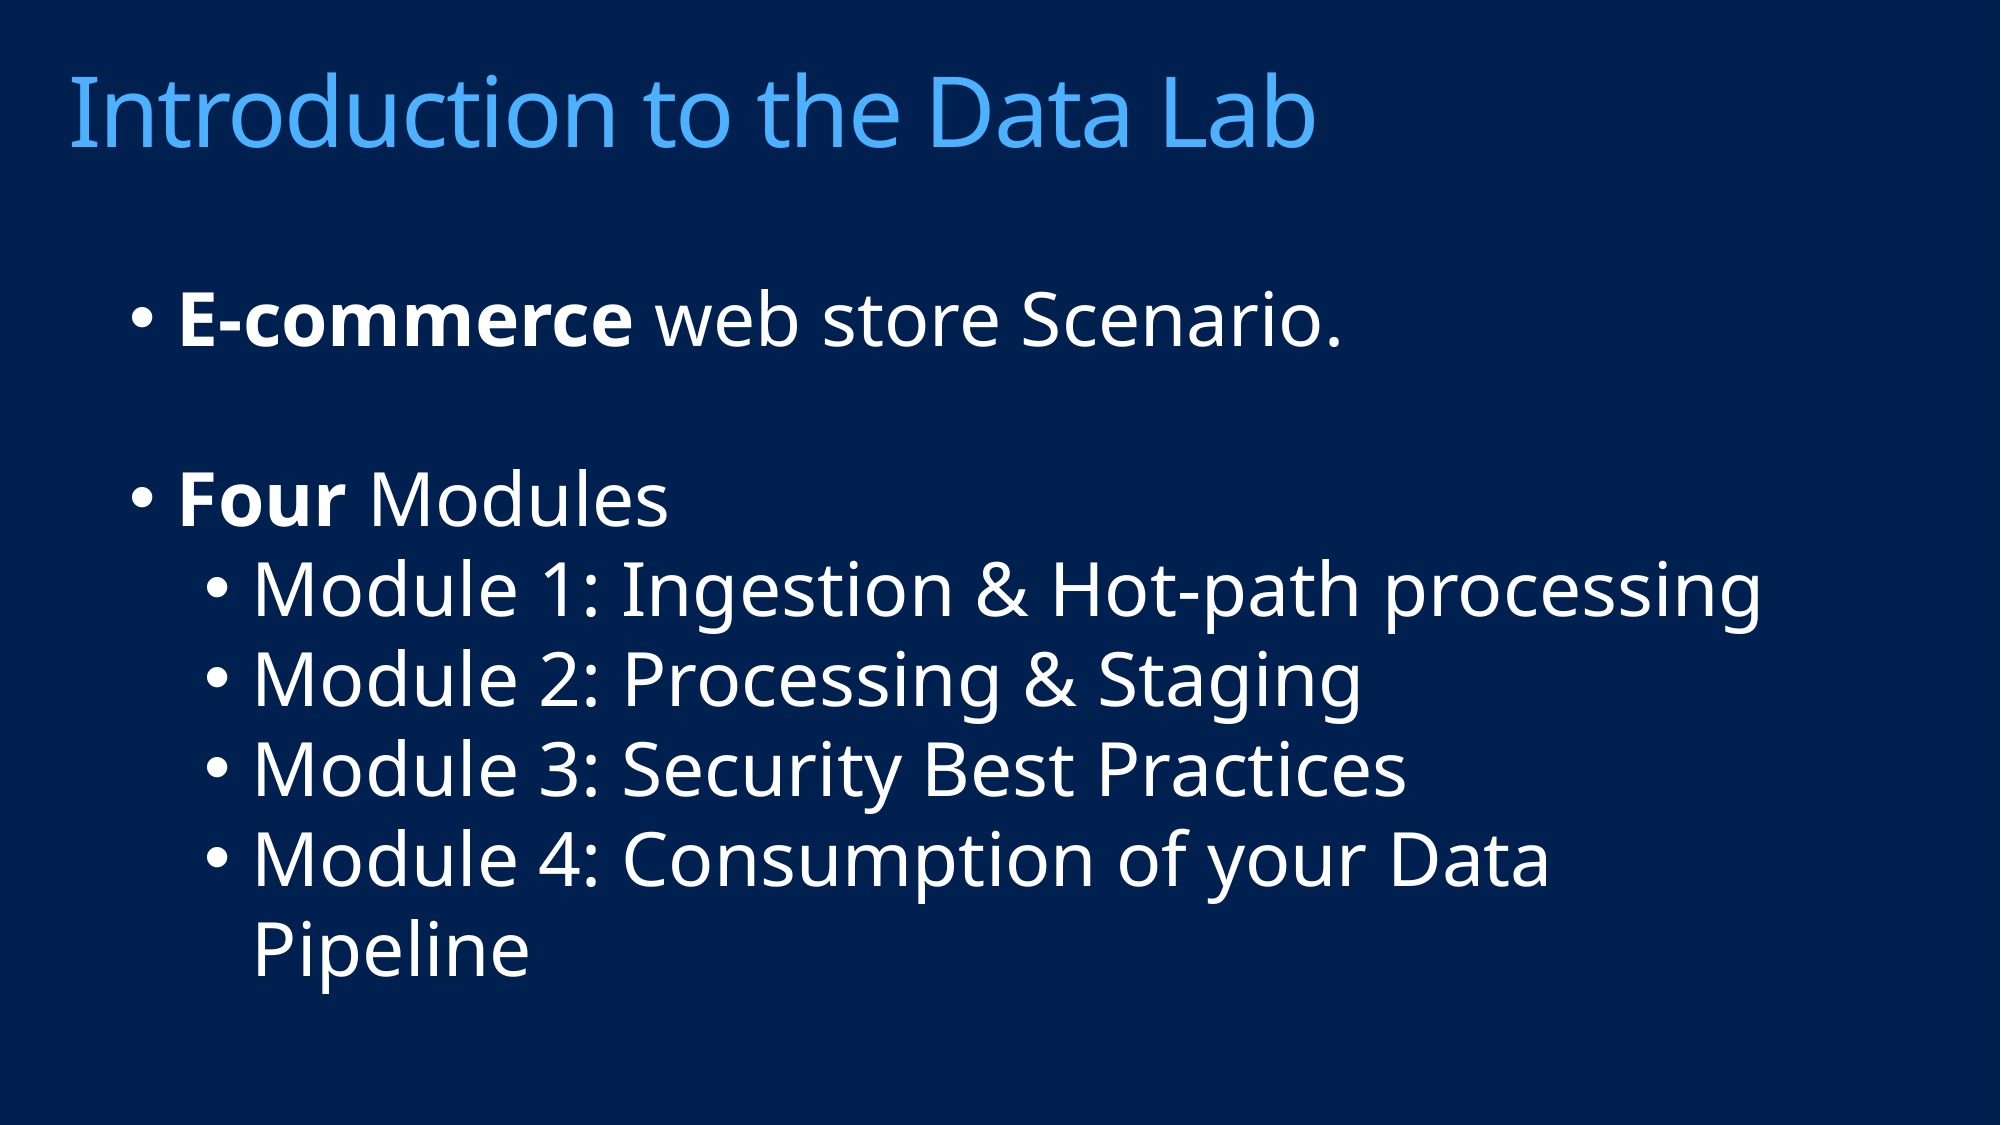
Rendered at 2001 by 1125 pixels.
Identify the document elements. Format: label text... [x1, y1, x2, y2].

title Introduction to the Data Lab [44, 47, 1957, 196]
text_box E-commerce web store Scenario. Four Modules Module 1: Ingestion & Hot-path processing Module 2: Processing & Staging Module 3: Security Best Practices Module 4: Consumption of your Data Pipeline [99, 247, 1881, 1016]
